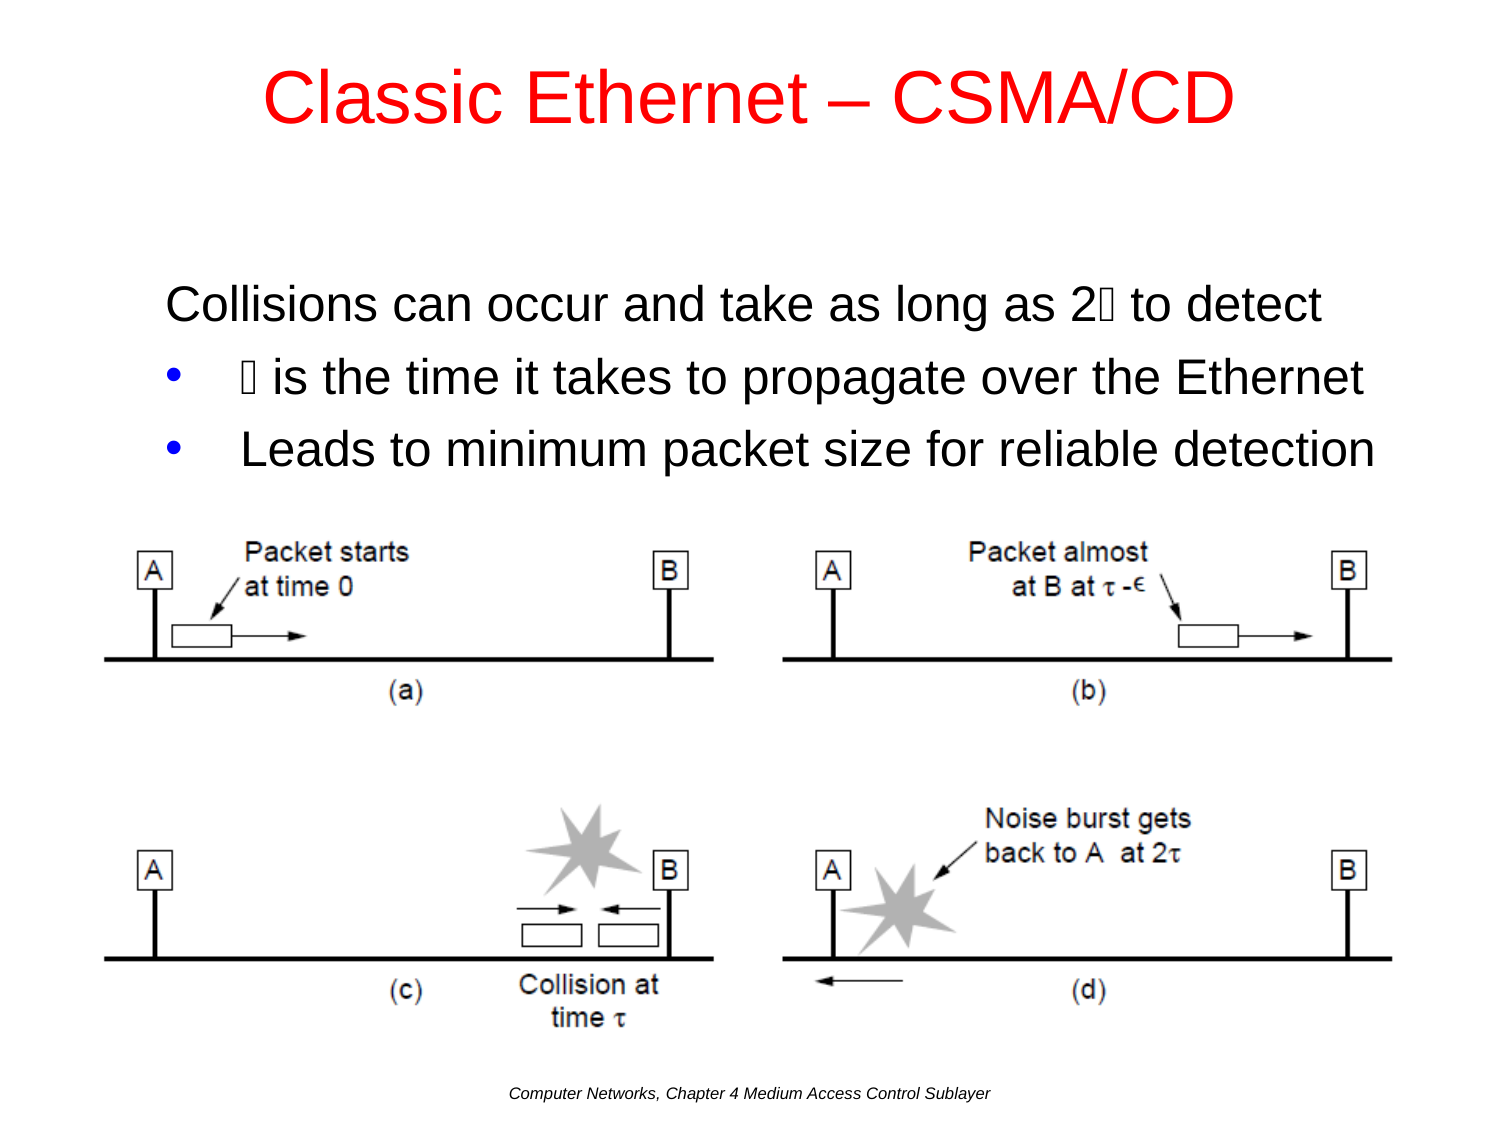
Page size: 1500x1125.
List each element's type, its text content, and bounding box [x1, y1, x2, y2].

list Collisions can occur and take as long as 2 to detect  is the time it takes to propagate over the Ethernet Leads to minimum packet size for reliable detection [150, 264, 1428, 1019]
footer Computer Networks, Chapter 4 Medium Access Control Sublayer [0, 1074, 1500, 1125]
picture [80, 529, 1419, 1029]
title Classic Ethernet – CSMA/CD [0, 0, 1500, 188]
